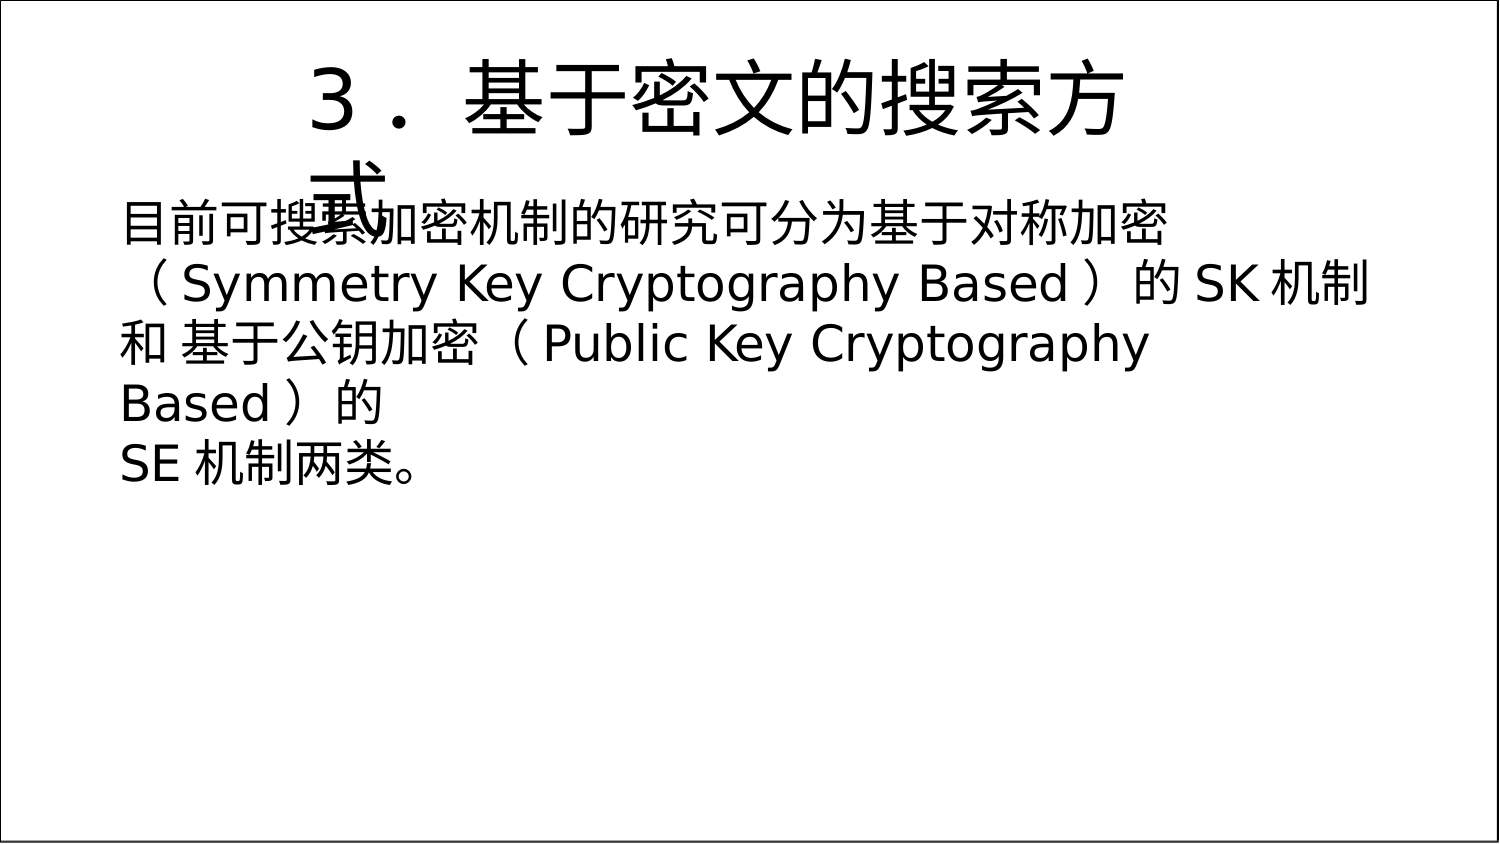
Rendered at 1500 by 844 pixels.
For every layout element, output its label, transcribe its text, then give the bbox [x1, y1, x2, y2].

text_box 目前可搜索加密机制的研究可分为基于对称加密 （Symmetry Key Cryptography Based）的SK机制和 基于公钥加密（Public Key Cryptography Based）的 SE机制两类。 [117, 188, 1380, 491]
title 3．基于密文的搜索方式 [304, 44, 1196, 188]
